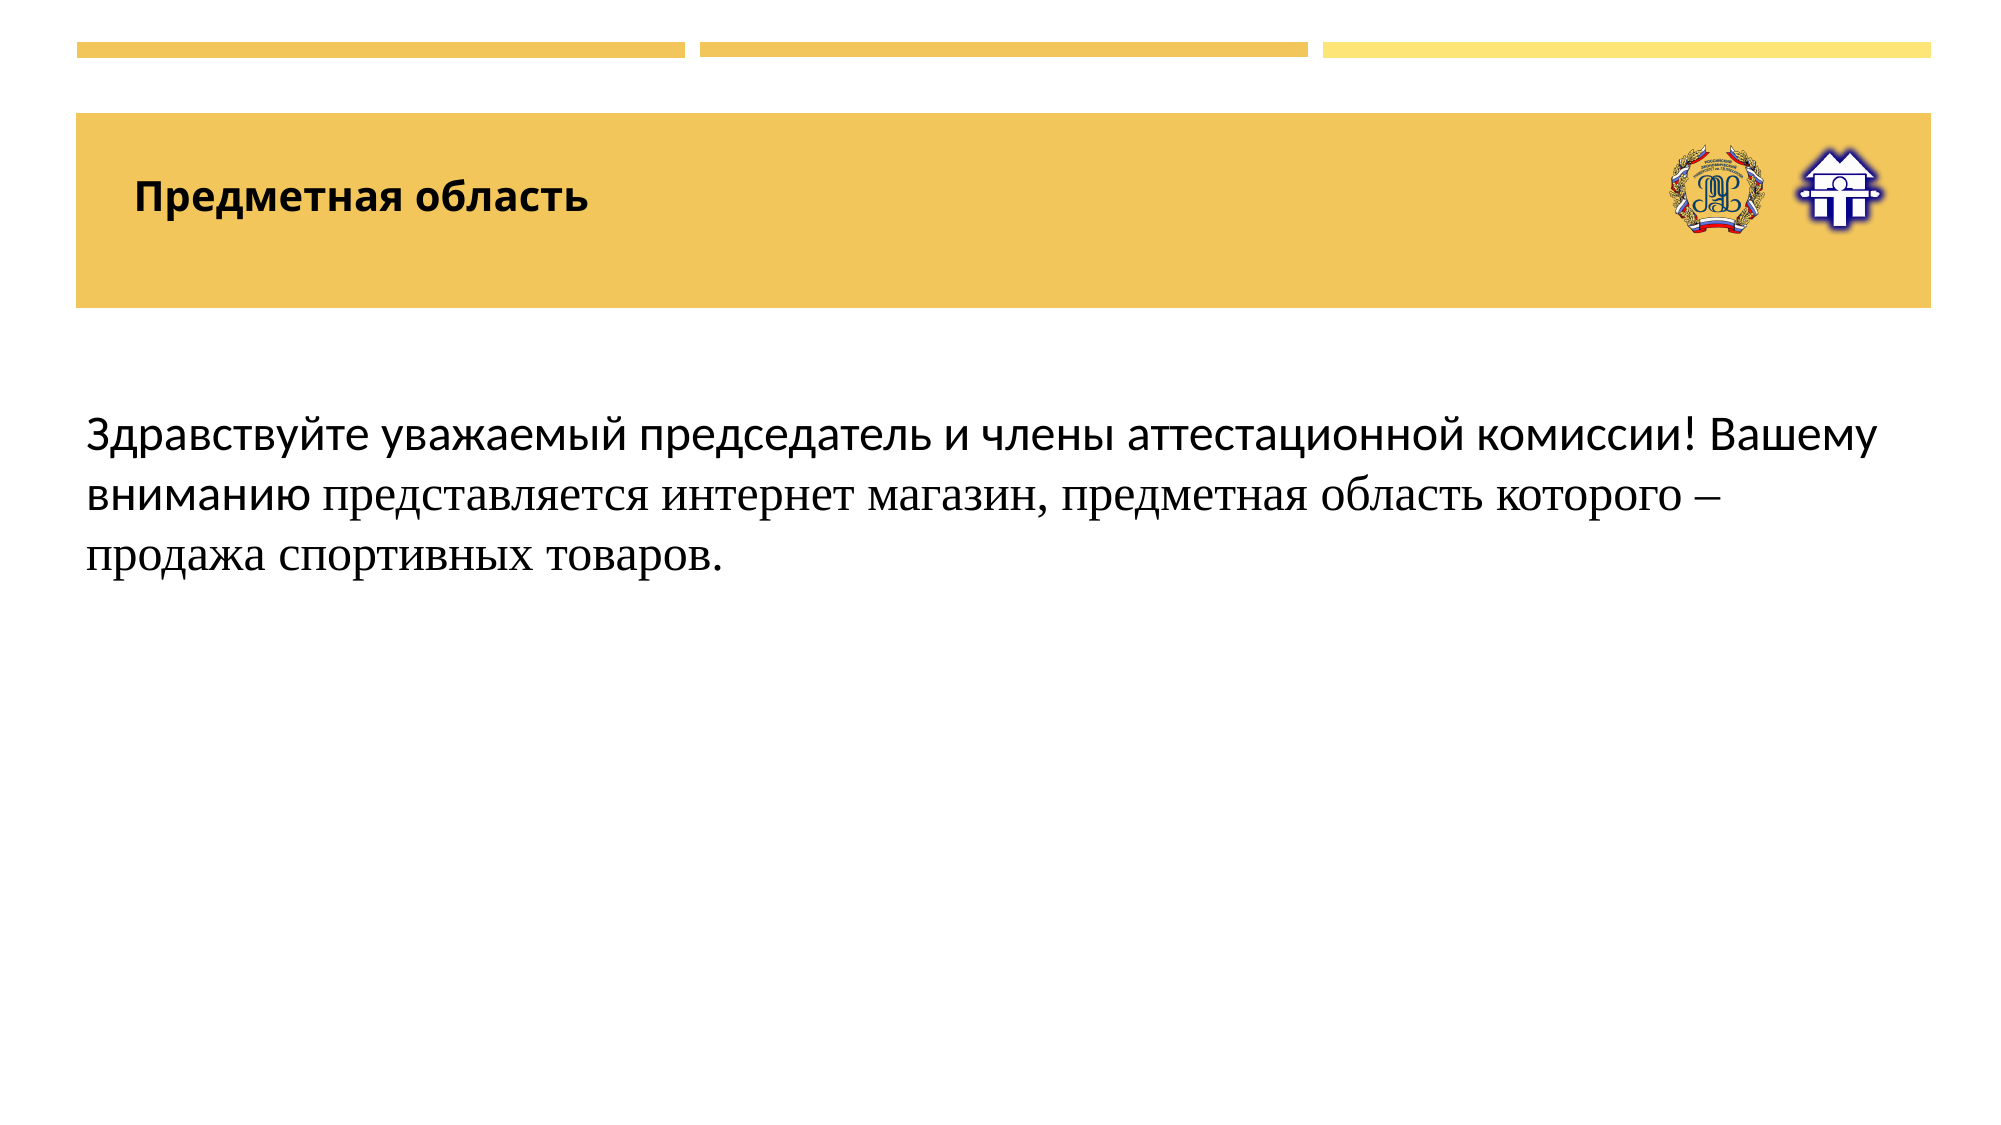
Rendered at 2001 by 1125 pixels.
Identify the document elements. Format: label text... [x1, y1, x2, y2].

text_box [77, 41, 1931, 59]
text_box Предметная область [75, 112, 1931, 308]
picture [1669, 144, 1765, 235]
text_box Здравствуйте уважаемый председатель и члены аттестационной комиссии! Вашему вниманию представляется интернет магазин, предметная область которого – продажа спортивных товаров. [71, 393, 1927, 648]
picture [1781, 131, 1898, 248]
